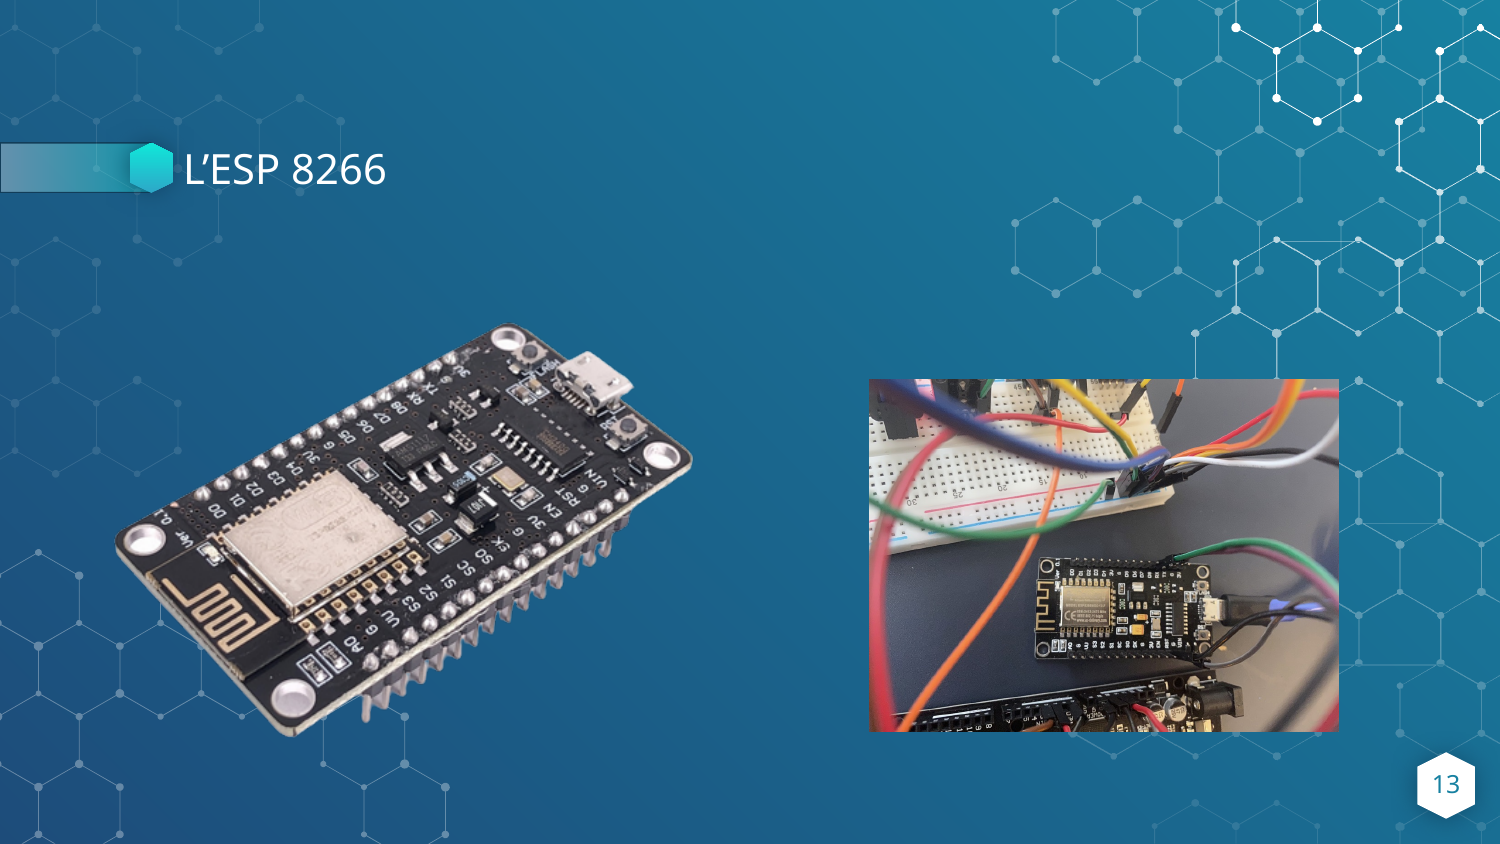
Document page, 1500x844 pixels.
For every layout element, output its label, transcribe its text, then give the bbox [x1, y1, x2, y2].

slide_number 13 [1417, 752, 1475, 819]
picture [66, 112, 774, 819]
picture [869, 379, 1339, 732]
text_box L’ESP 8266 [778, 135, 1244, 200]
